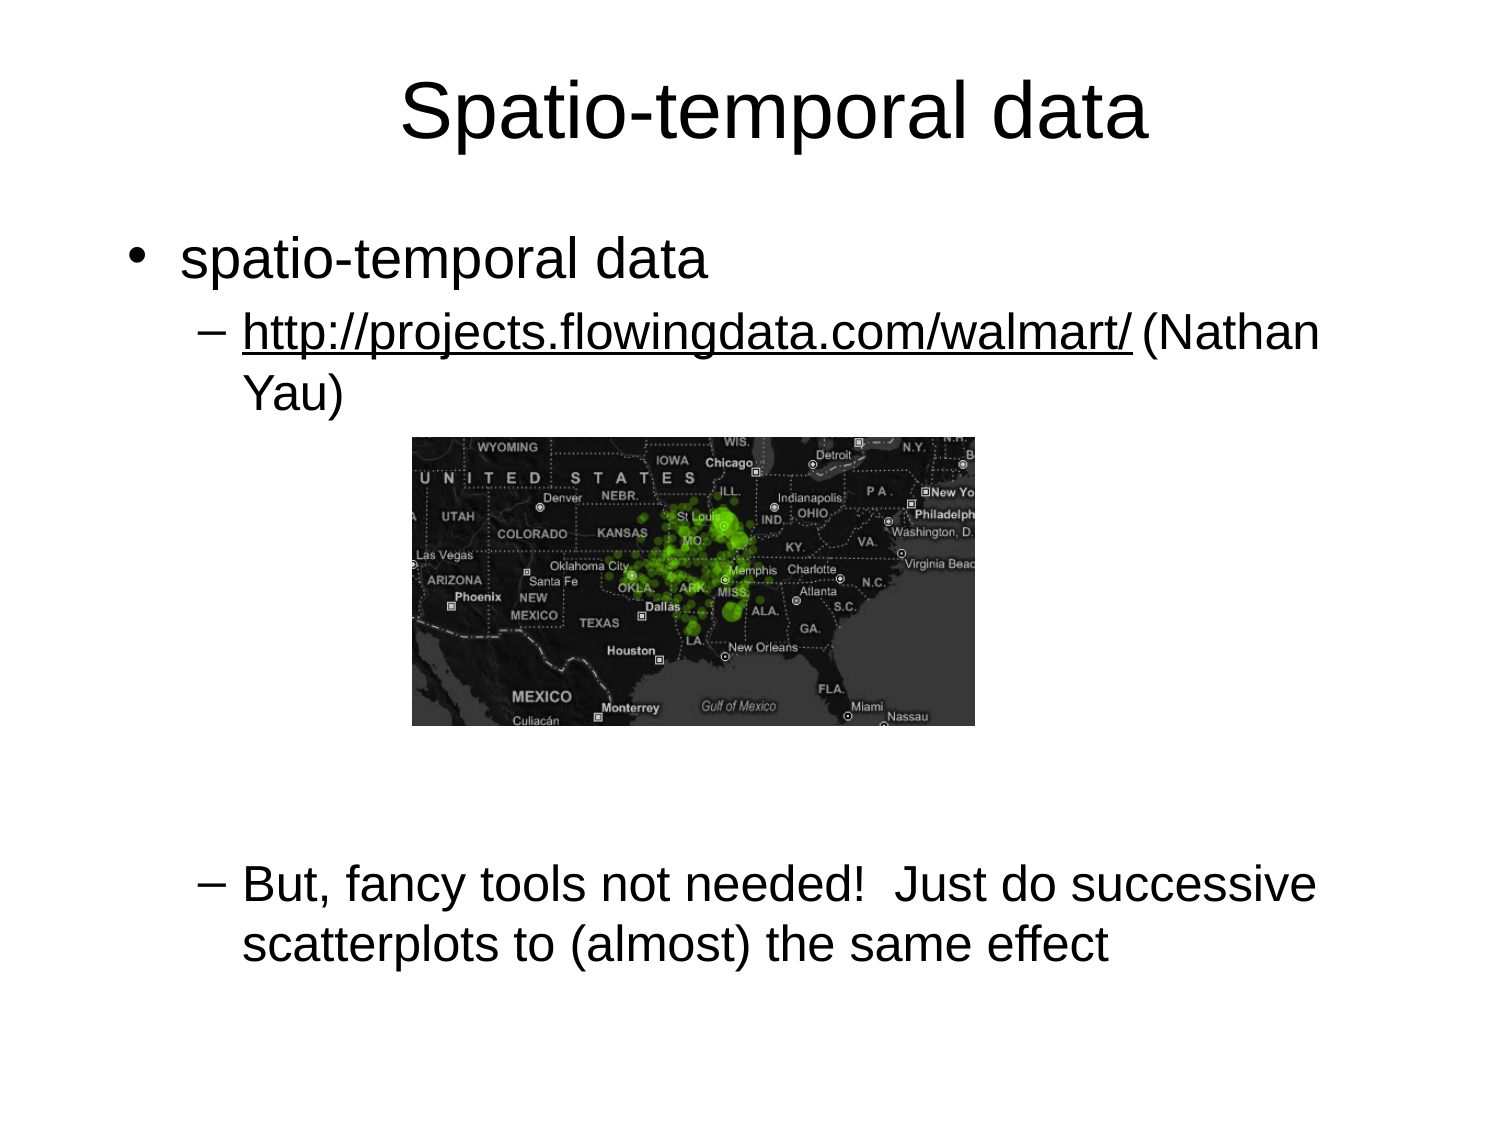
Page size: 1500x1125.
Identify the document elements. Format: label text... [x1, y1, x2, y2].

title Spatio-temporal data [150, 50, 1400, 163]
list spatio-temporal data http://projects.flowingdata.com/walmart/ (Nathan Yau) But, fancy tools not needed! Just do successive scatterplots to (almost) the same effect [112, 212, 1388, 988]
picture [412, 437, 976, 726]
